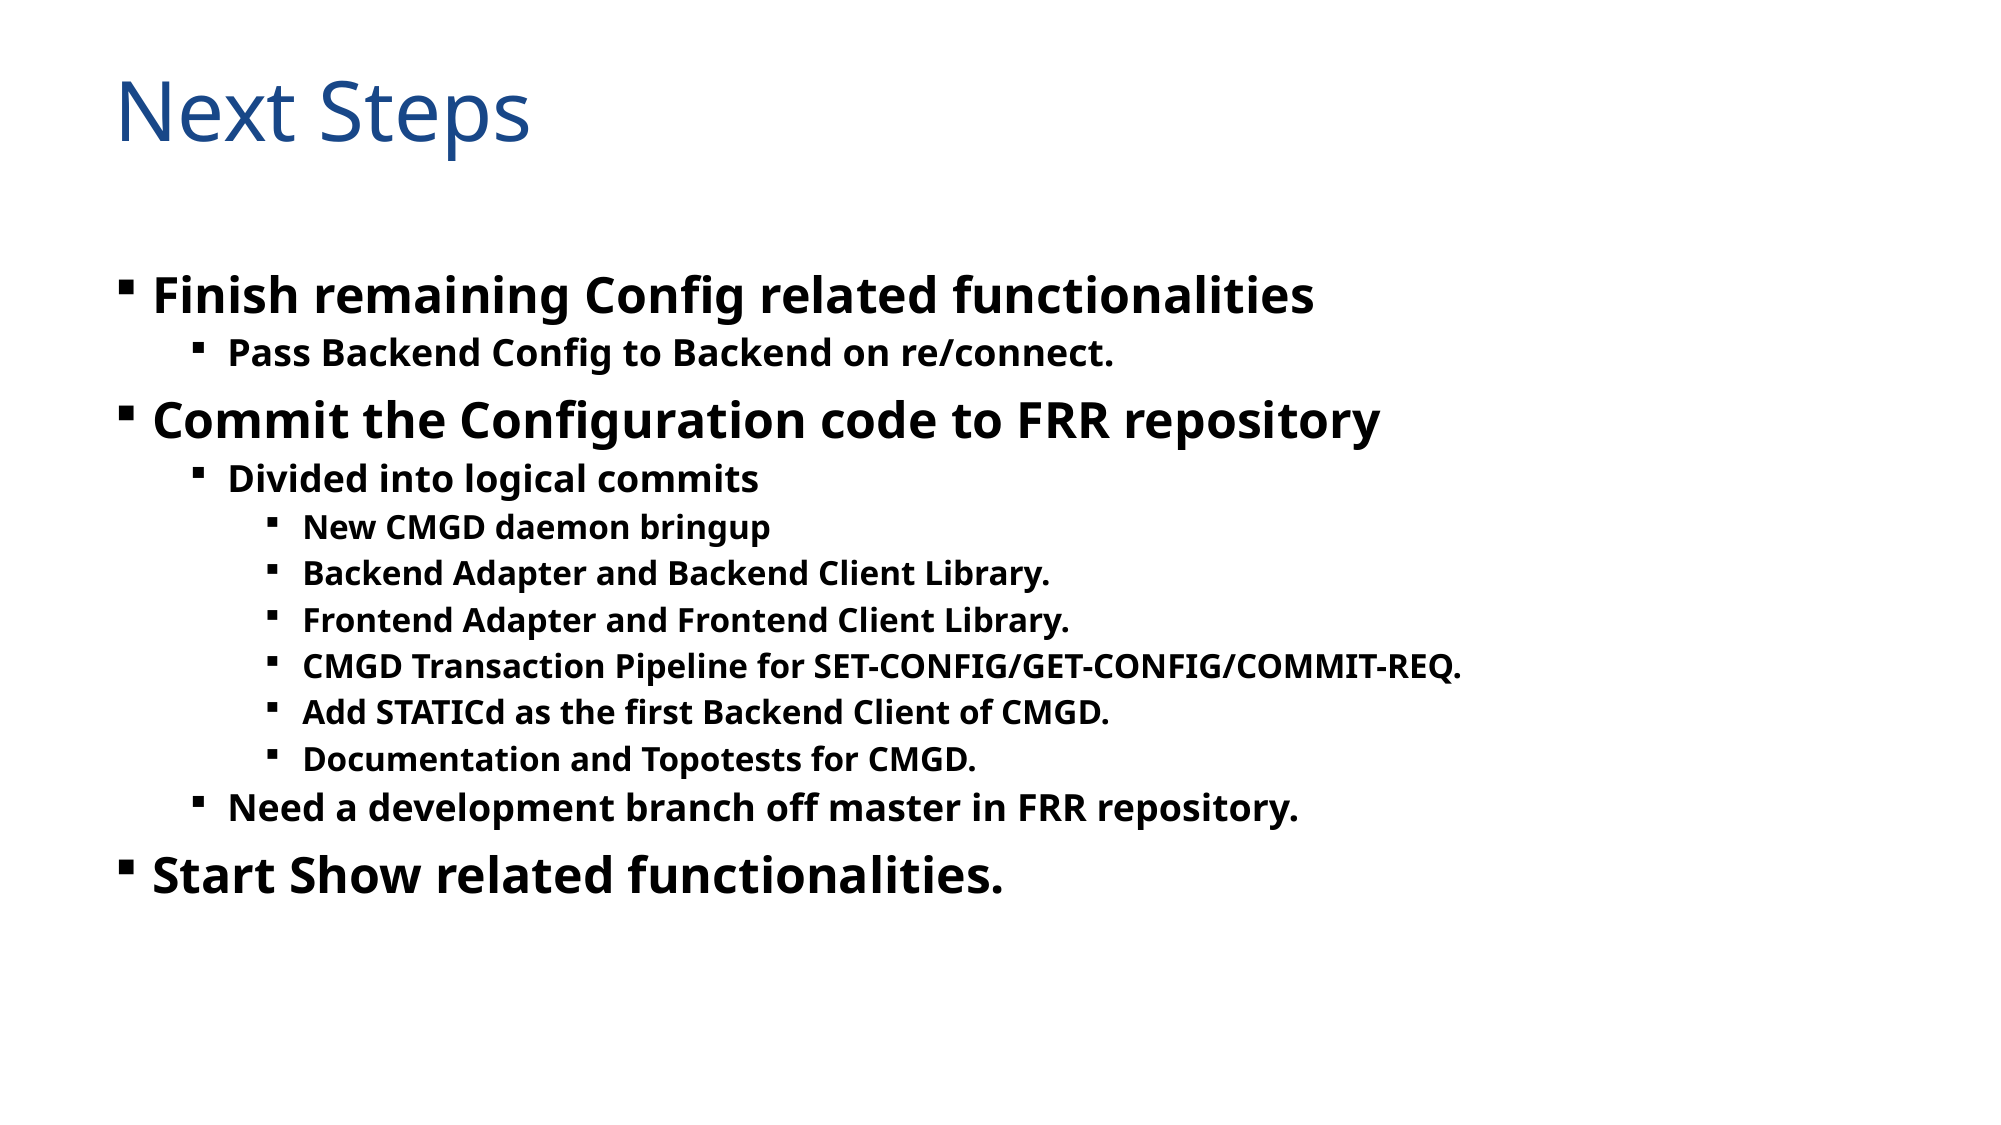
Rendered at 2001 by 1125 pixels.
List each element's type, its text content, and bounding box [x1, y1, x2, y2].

title Next Steps [99, 59, 1899, 169]
list Finish remaining Config related functionalities Pass Backend Config to Backend on re/connect. Commit the Configuration code to FRR repository Divided into logical commits New CMGD daemon bringup Backend Adapter and Backend Client Library. Frontend Adapter and Frontend Client Library. CMGD Transaction Pipeline for SET-CONFIG/GET-CONFIG/COMMIT-REQ. Add STATICd as the first Backend Client of CMGD. Documentation and Topotests for CMGD. Need a development branch off master in FRR repository. Start Show related functionalities. [99, 262, 1899, 1066]
